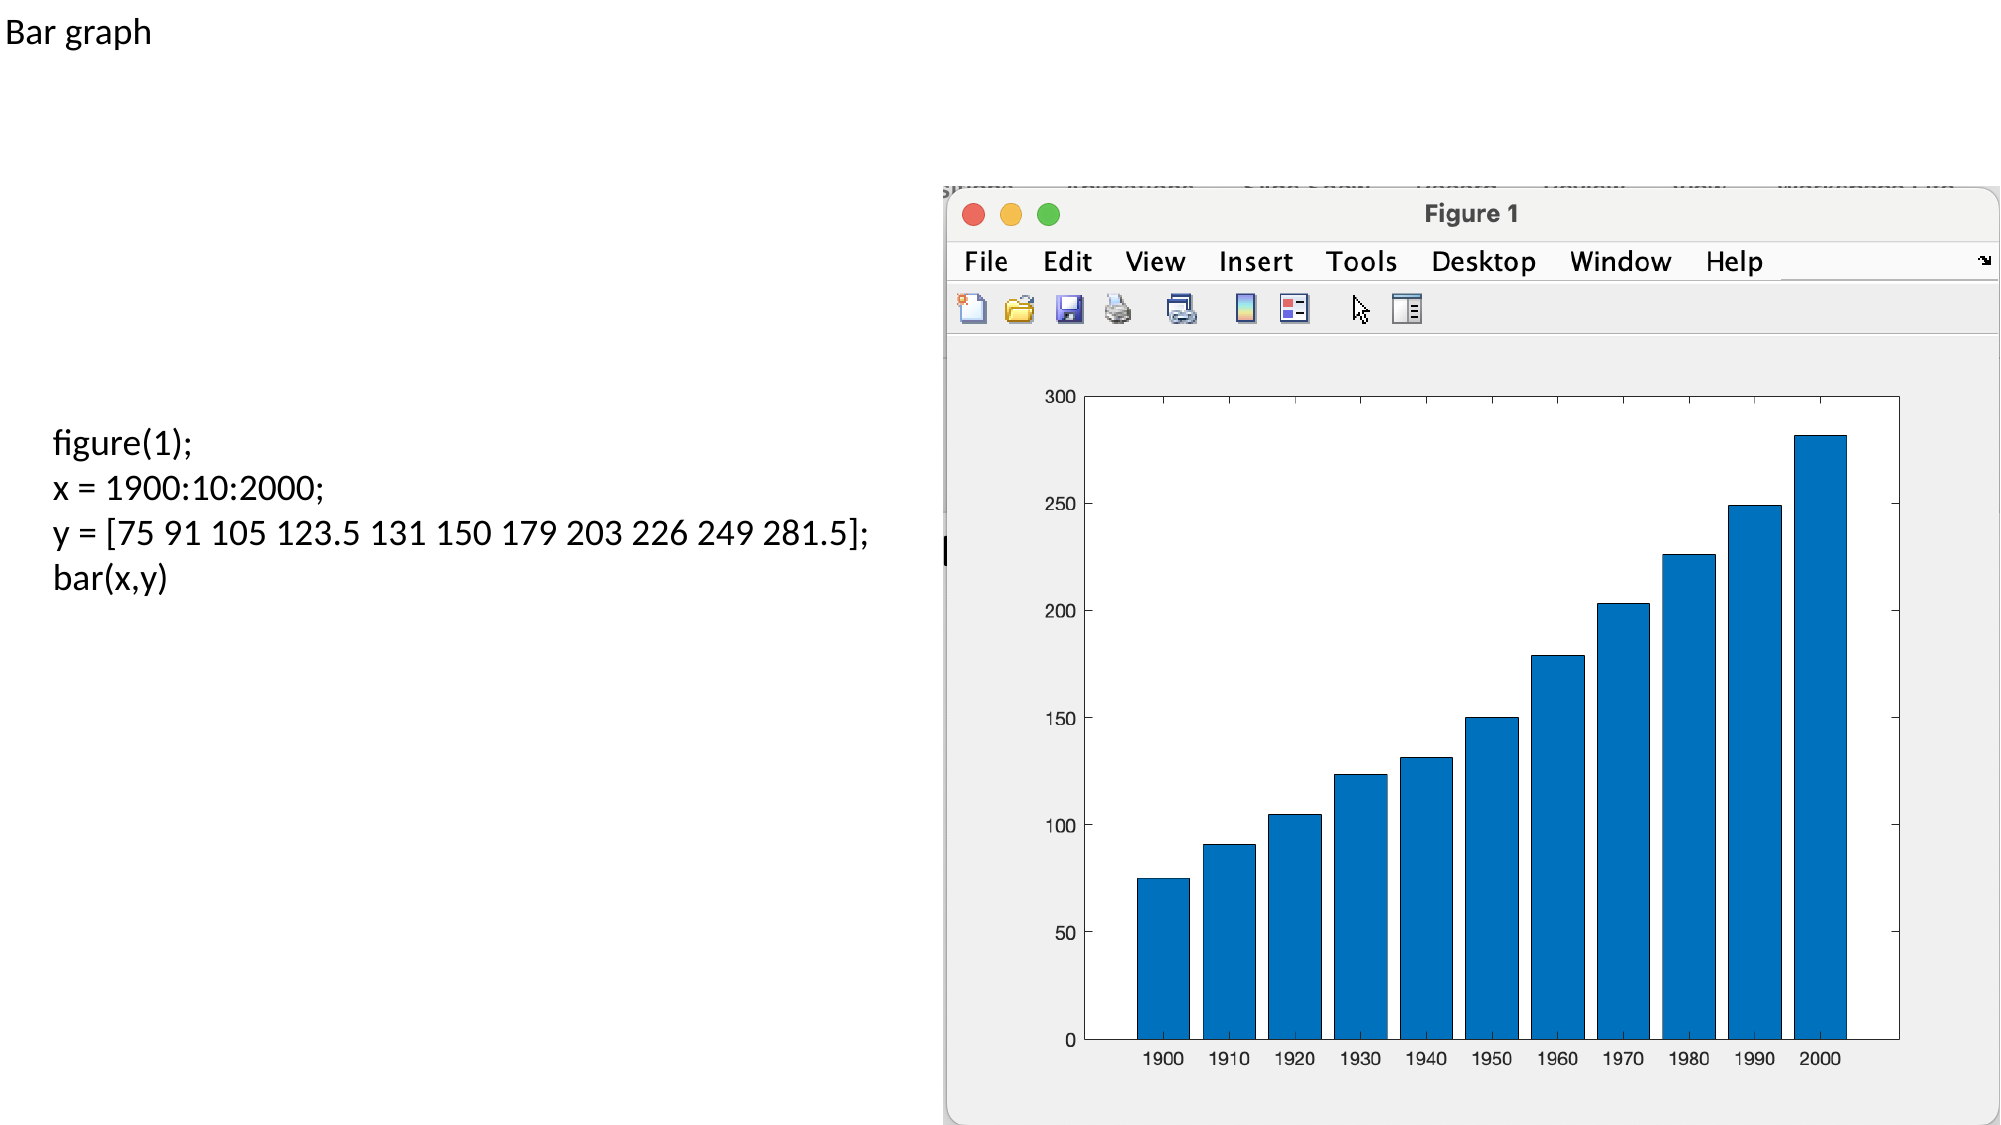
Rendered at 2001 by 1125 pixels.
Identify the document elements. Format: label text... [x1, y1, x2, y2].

text_box figure(1); x = 1900:10:2000; y = [75 91 105 123.5 131 150 179 203 226 249 281.5]; bar(x,y) [38, 410, 918, 606]
picture [943, 186, 2000, 1125]
text_box Bar graph [0, 0, 362, 60]
